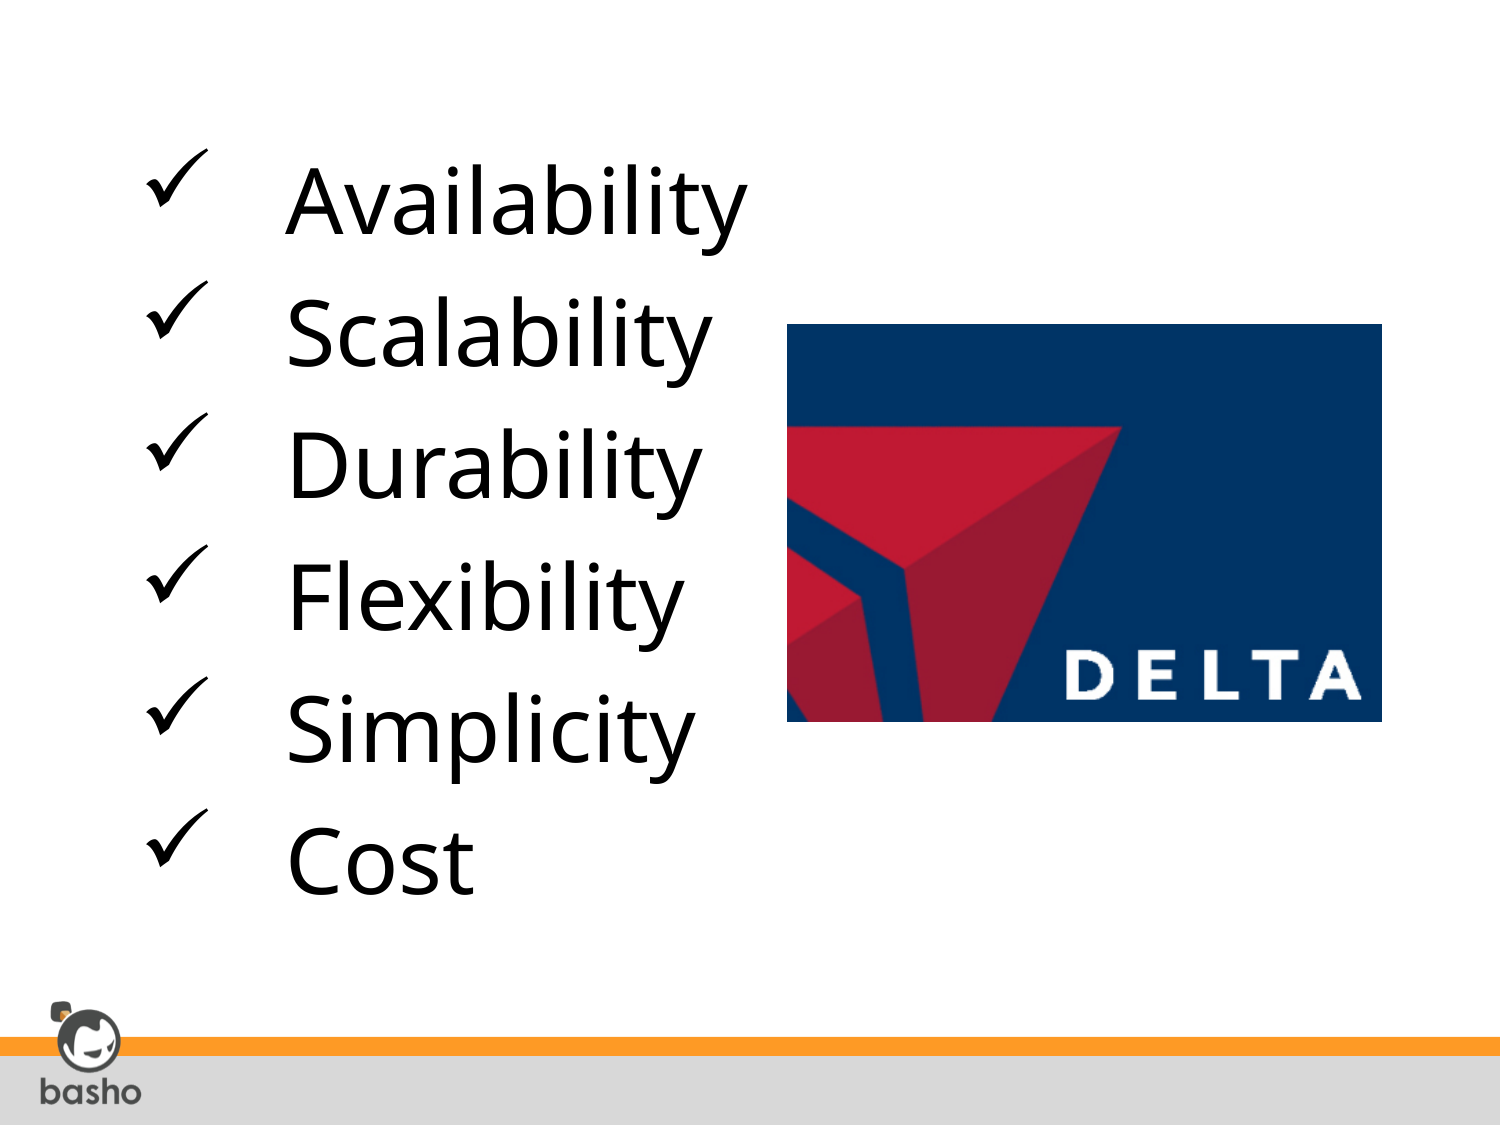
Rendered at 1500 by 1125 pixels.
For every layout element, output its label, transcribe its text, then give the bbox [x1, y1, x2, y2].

picture [38, 1001, 144, 1115]
picture [787, 324, 1382, 722]
text_box Availability Scalability Durability Flexibility Simplicity Cost [125, 113, 1000, 921]
